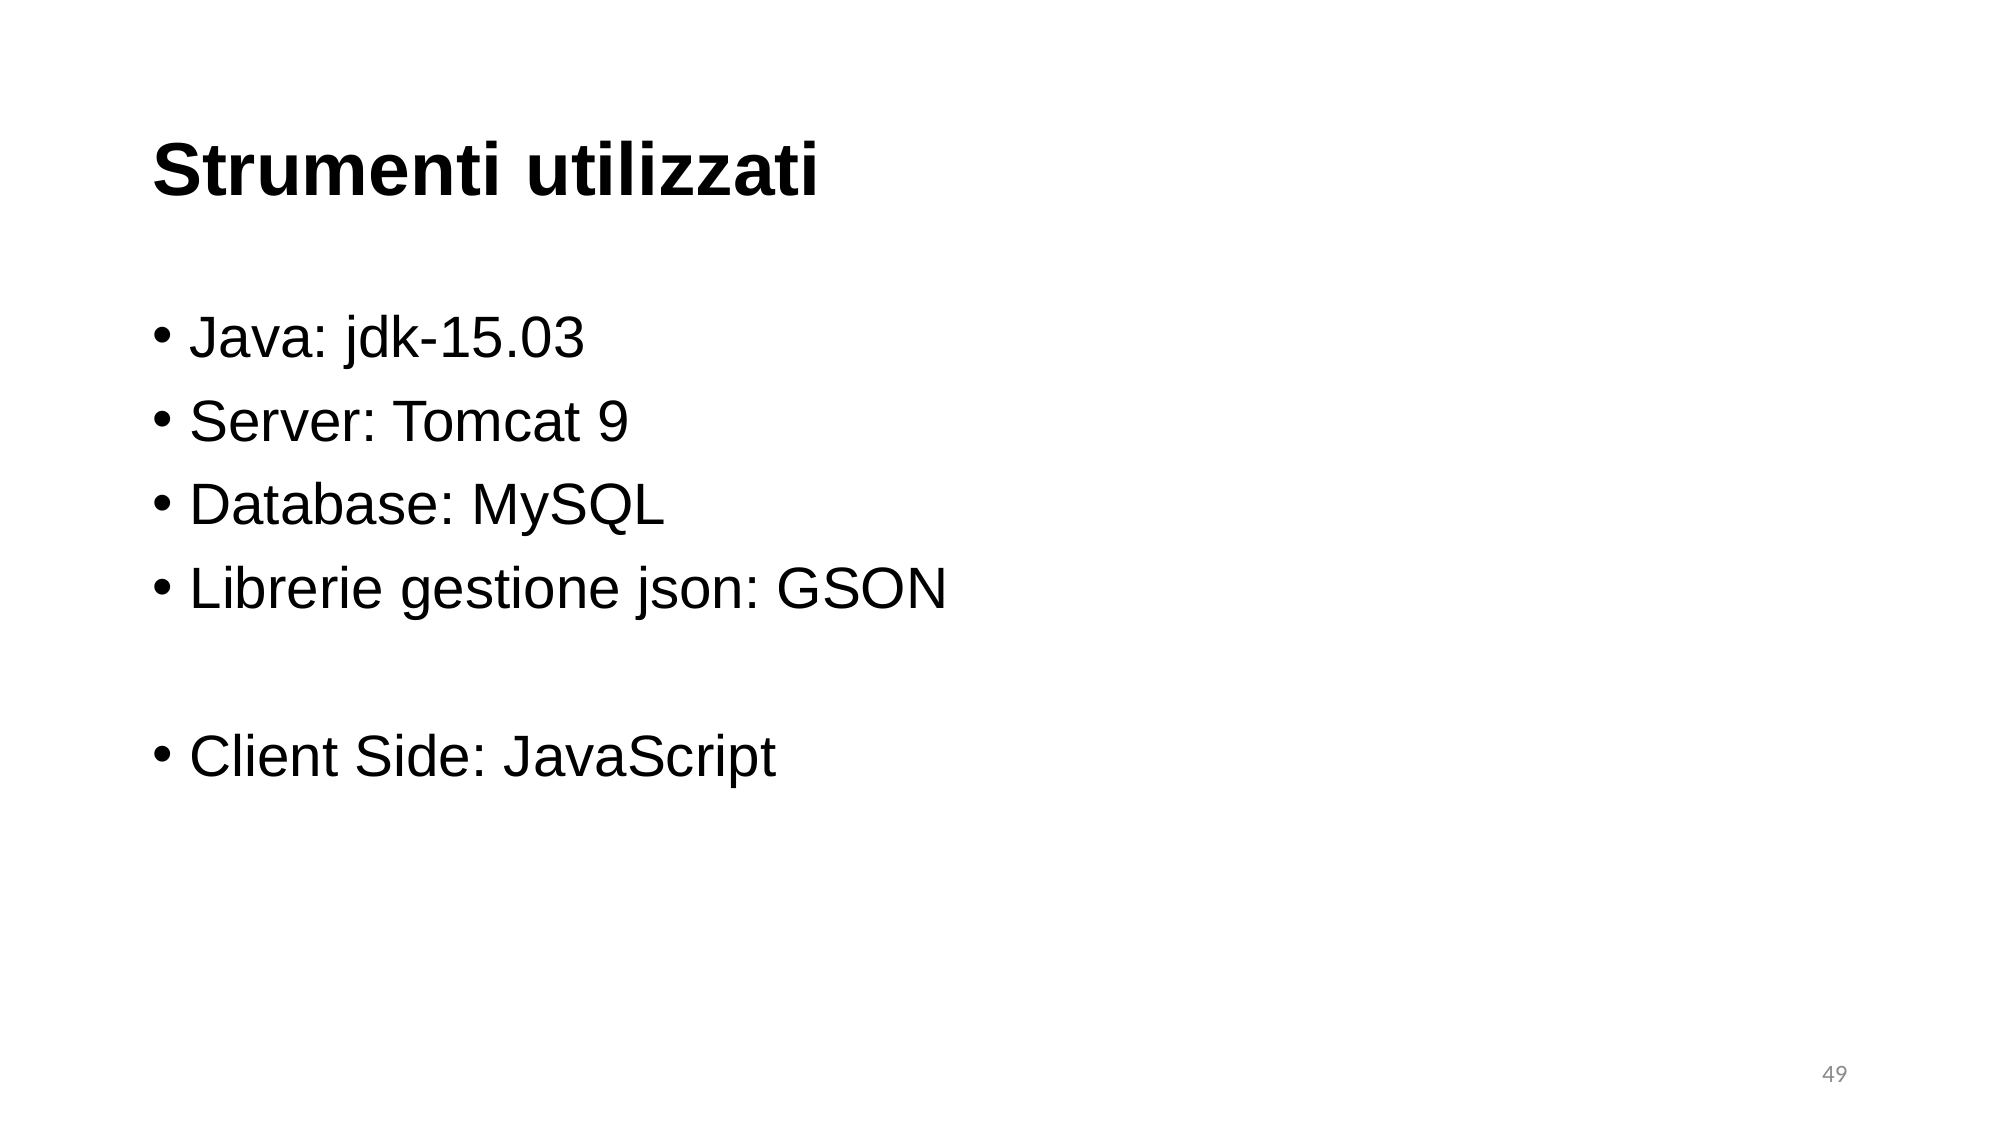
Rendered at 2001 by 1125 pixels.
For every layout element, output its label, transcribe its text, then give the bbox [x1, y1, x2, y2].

text_box Java: jdk-15.03 Server: Tomcat 9 Database: MySQL Librerie gestione json: GSON Client Side: JavaScript [137, 299, 1863, 1014]
text_box 49 [1412, 1042, 1863, 1103]
text_box Strumenti utilizzati [137, 59, 1863, 278]
